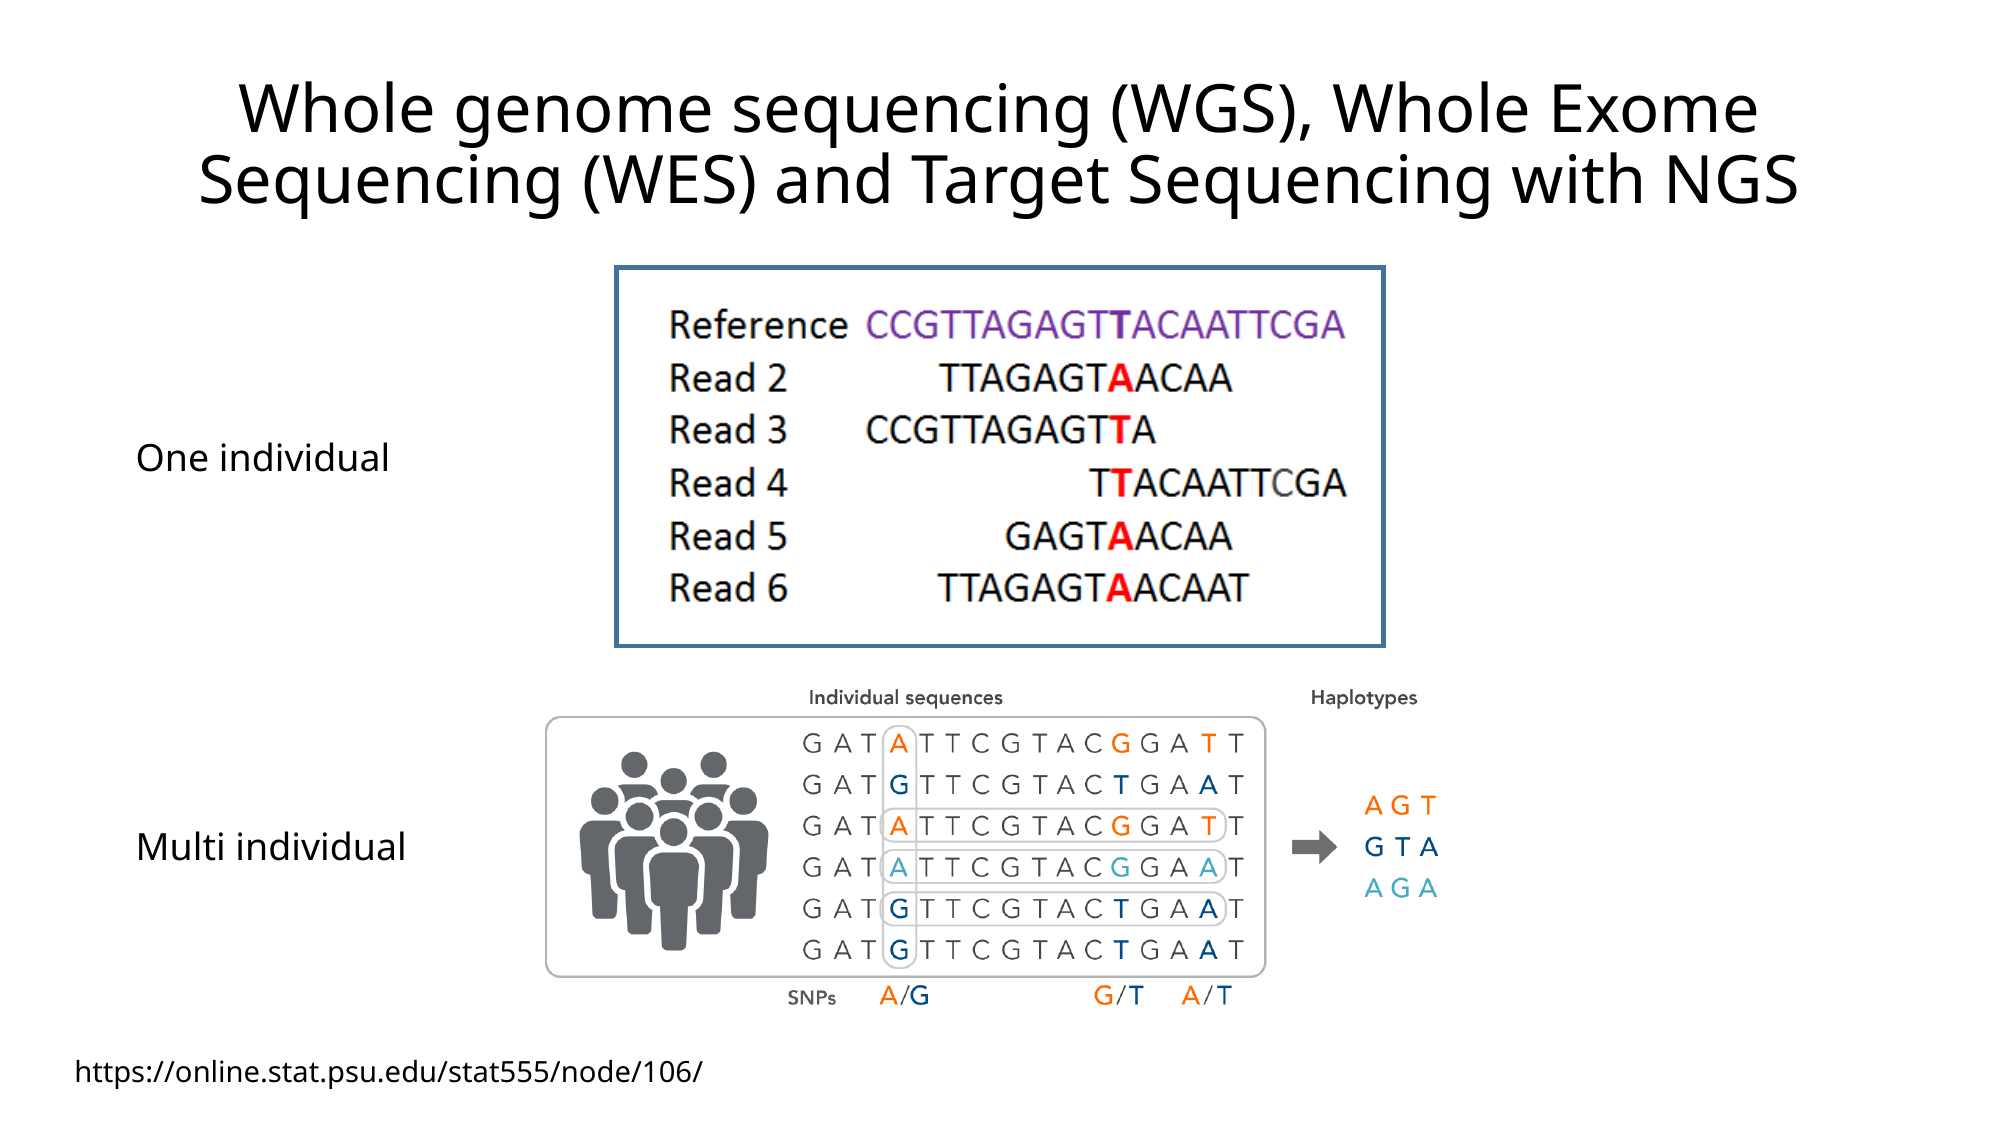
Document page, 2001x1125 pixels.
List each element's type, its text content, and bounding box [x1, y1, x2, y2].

text_box Multi individual [120, 815, 465, 876]
picture [528, 669, 1472, 1022]
title Whole genome sequencing (WGS), Whole Exome Sequencing (WES) and Target Sequencing with NGS [137, 37, 1863, 256]
text_box https://online.stat.psu.edu/stat555/node/106/ [59, 1046, 1024, 1096]
text_box [615, 266, 1384, 647]
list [662, 298, 1366, 616]
text_box One individual [120, 426, 465, 487]
